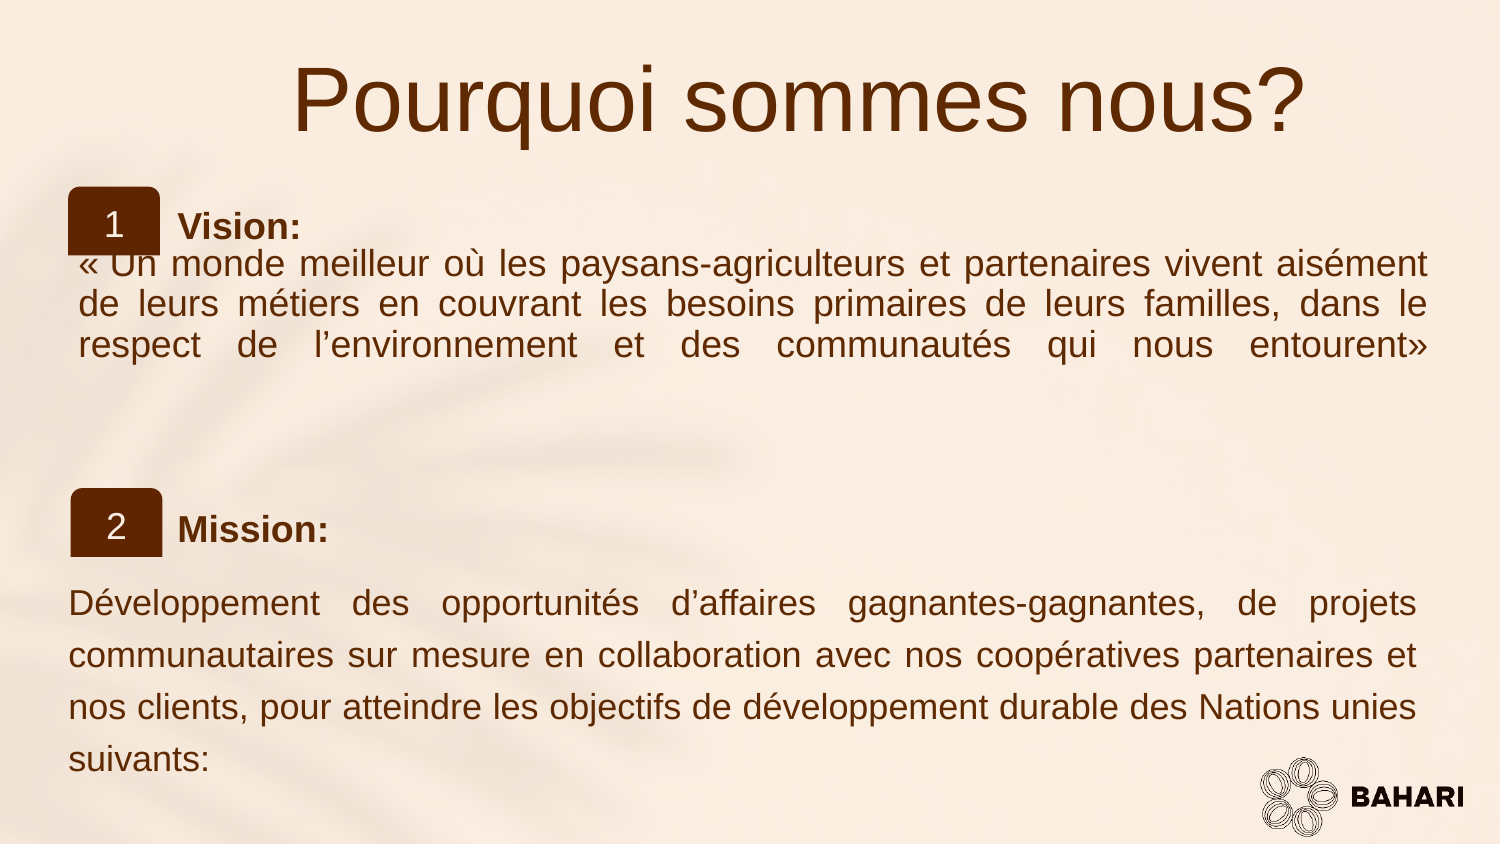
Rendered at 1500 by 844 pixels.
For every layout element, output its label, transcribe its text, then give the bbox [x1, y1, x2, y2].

text_box Développement des opportunités d’affaires gagnantes-gagnantes, de projets communautaires sur mesure en collaboration avec nos coopératives partenaires et nos clients, pour atteindre les objectifs de développement durable des Nations unies suivants: [68, 551, 1419, 797]
text_box Mission: [162, 497, 390, 558]
text_box 2 [68, 485, 165, 559]
picture [1143, 683, 1500, 844]
list « Un monde meilleur où les paysans-agriculteurs et partenaires vivent aisément de leurs métiers en couvrant les besoins primaires de leurs familles, dans le respect de l’environnement et des communautés qui nous entourent» [78, 244, 1429, 448]
text_box Vision: [162, 194, 390, 255]
text_box 1 [66, 184, 163, 258]
title Pourquoi sommes nous? [276, 37, 1371, 153]
